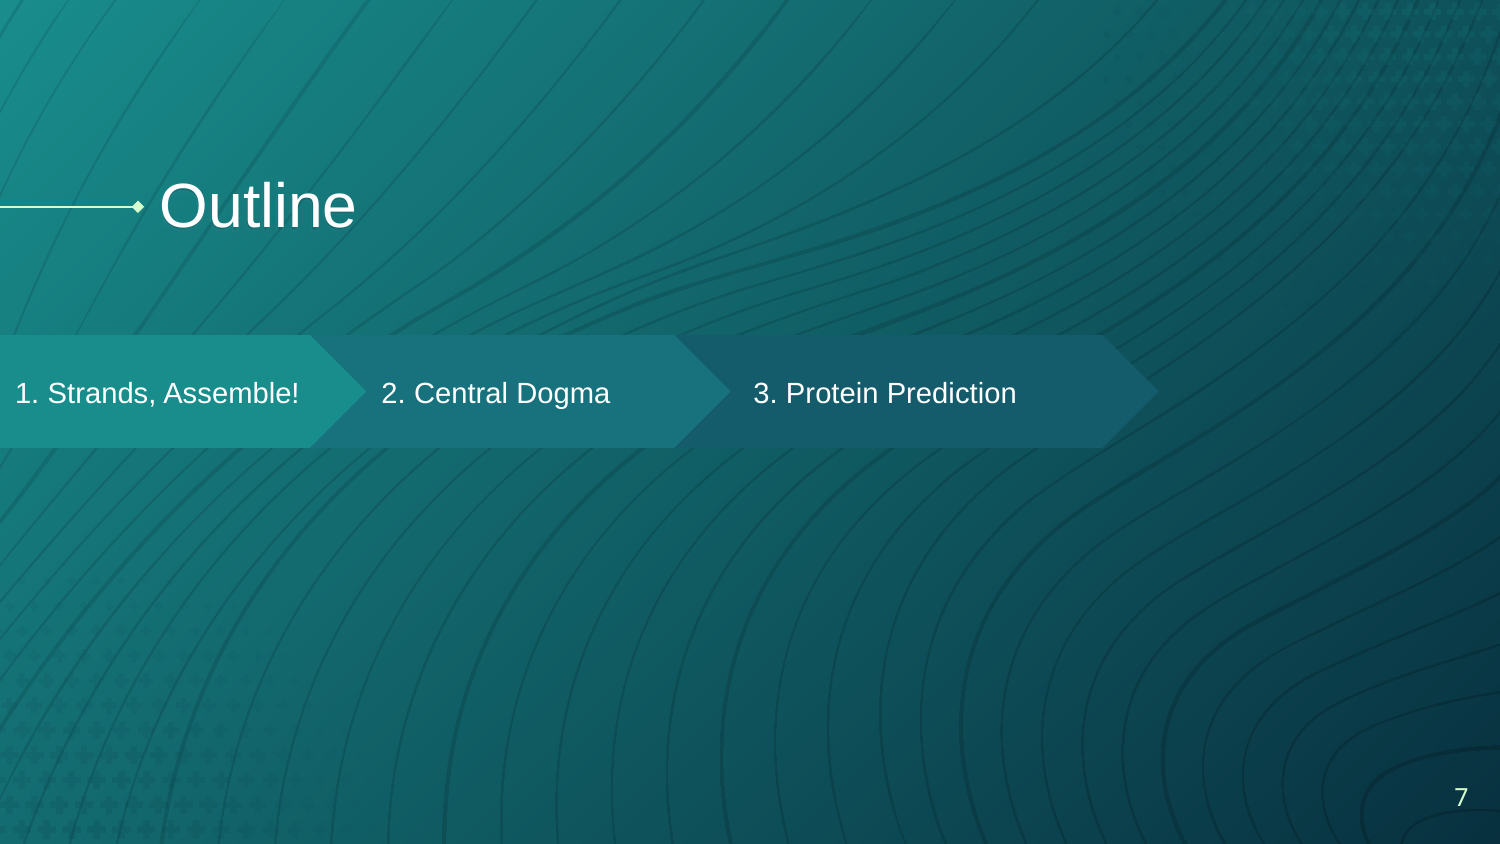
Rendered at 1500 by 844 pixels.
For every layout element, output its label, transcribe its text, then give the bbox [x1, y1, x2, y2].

text_box 2. Central Dogma [310, 335, 731, 448]
title Outline [159, 174, 1340, 240]
slide_number 7 [1378, 766, 1469, 832]
text_box 1. Strands, Assemble! [0, 335, 365, 448]
text_box 3. Protein Prediction [676, 335, 1159, 448]
